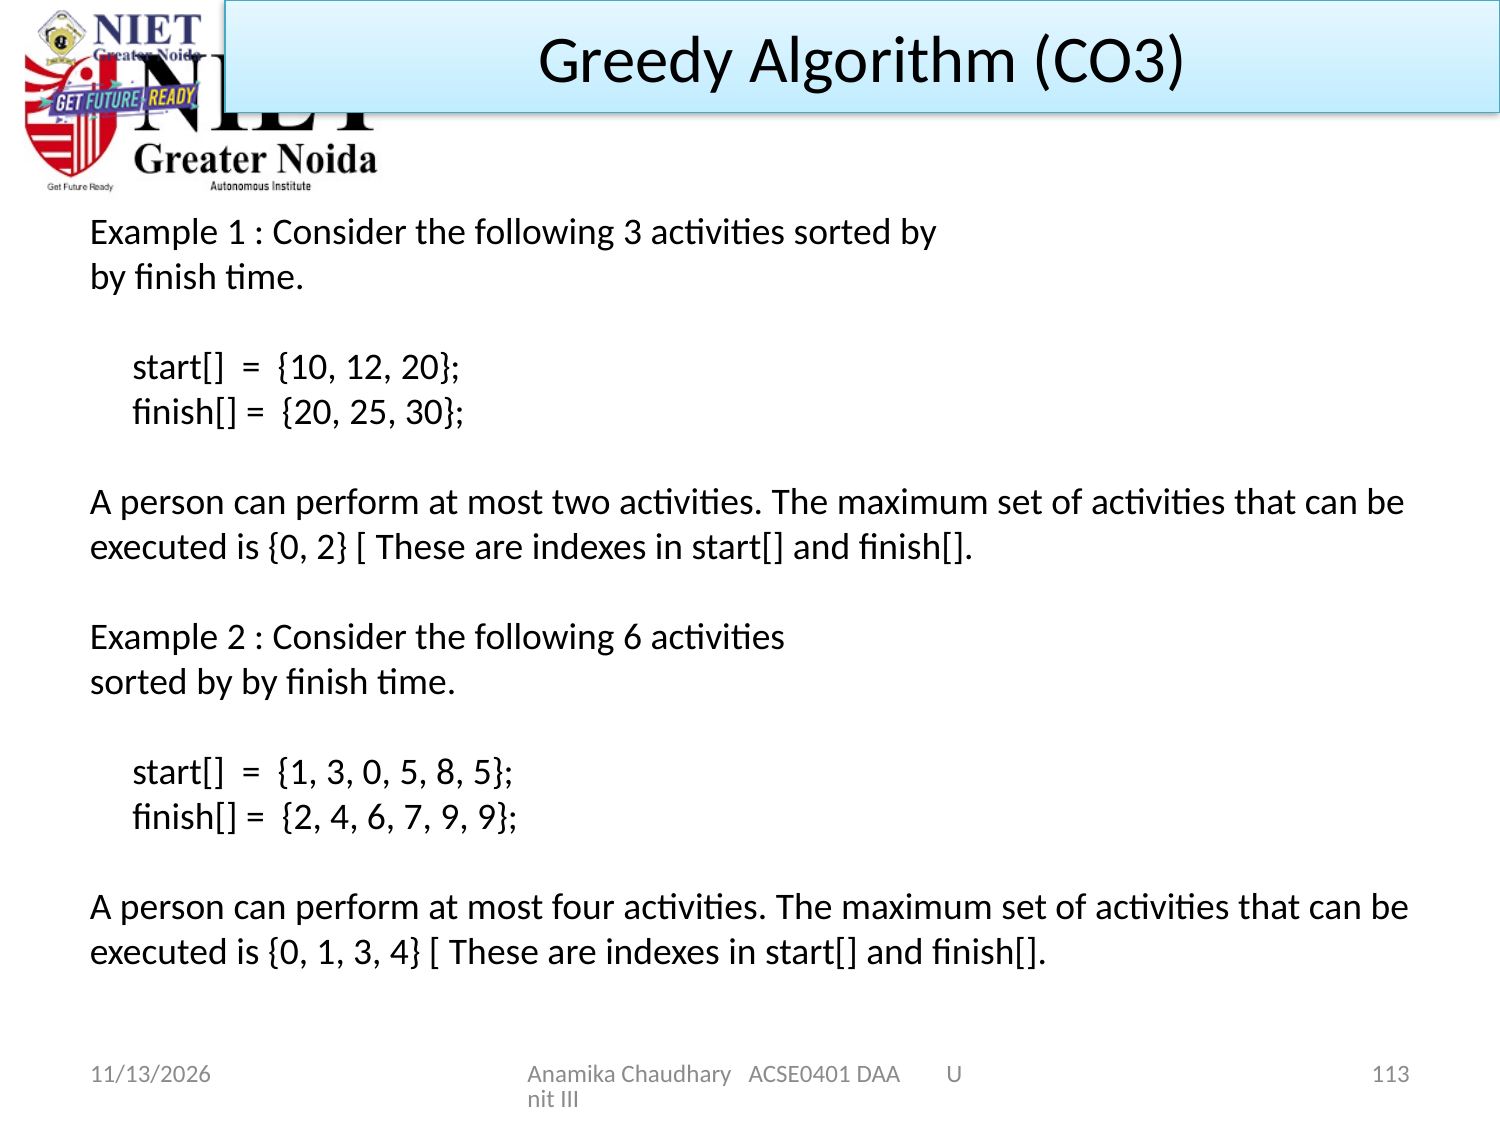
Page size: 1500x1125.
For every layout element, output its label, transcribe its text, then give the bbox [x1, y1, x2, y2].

slide_number 113 [1074, 1042, 1425, 1103]
footer Anamika Chaudhary ACSE0401 DAA Unit III [512, 1042, 988, 1103]
text_box Greedy Algorithm (CO3) [238, 0, 1500, 113]
picture [0, 0, 388, 225]
text_box Example 1 : Consider the following 3 activities sorted by by finish time. start[] = {10, 12, 20}; finish[] = {20, 25, 30}; A person can perform at most two activities. The maximum set of activities that can be executed is {0, 2} [ These are indexes in start[] and finish[]. Example 2 : Consider the following 6 activities sorted by by finish time. start[] = {1, 3, 0, 5, 8, 5}; finish[] = {2, 4, 6, 7, 9, 9}; A person can perform at most four activities. The maximum set of activities that can be executed is {0, 1, 3, 4} [ These are indexes in start[] and finish[]. [75, 199, 1463, 980]
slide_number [75, 1042, 425, 1103]
